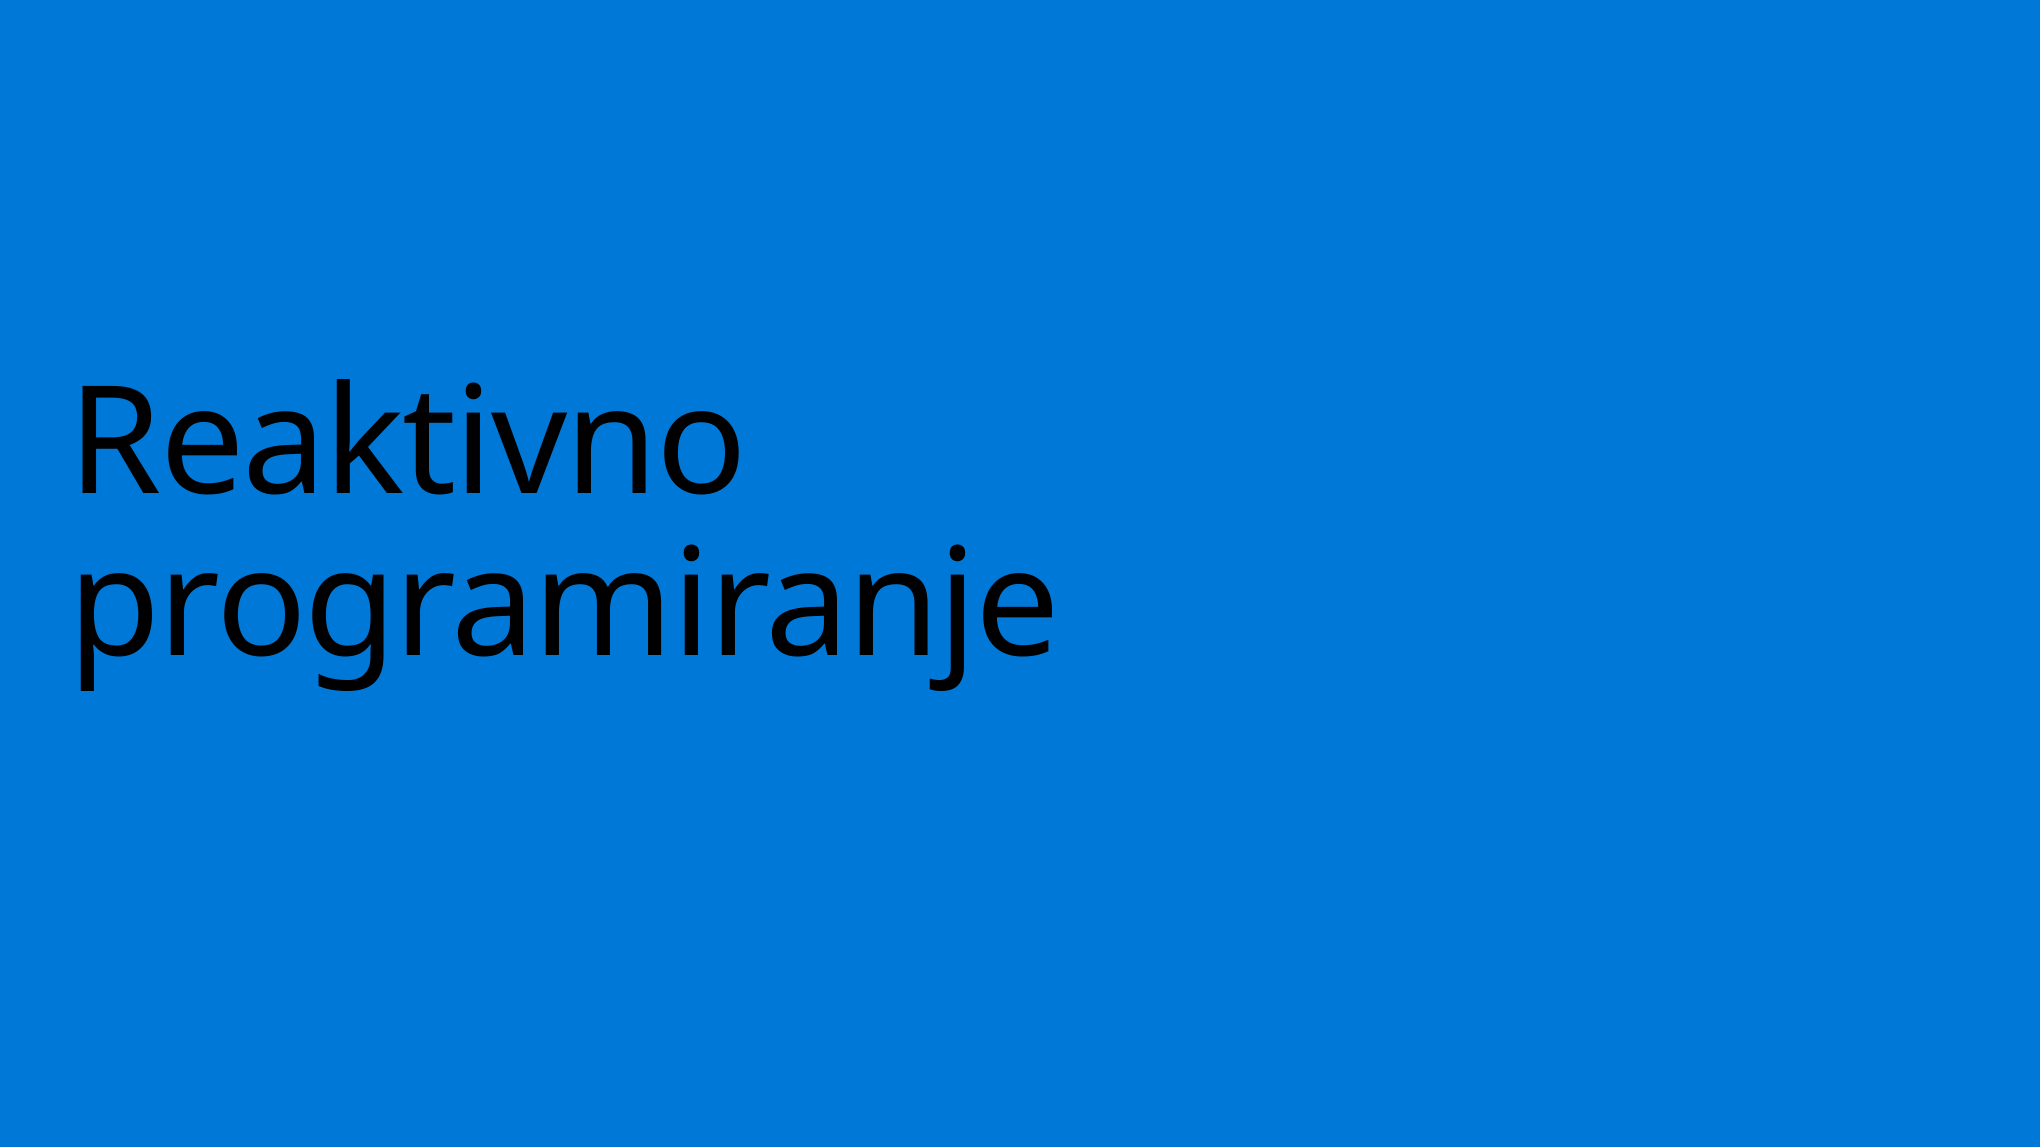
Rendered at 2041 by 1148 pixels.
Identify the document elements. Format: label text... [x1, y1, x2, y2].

title Reaktivno programiranje [45, 348, 1695, 543]
